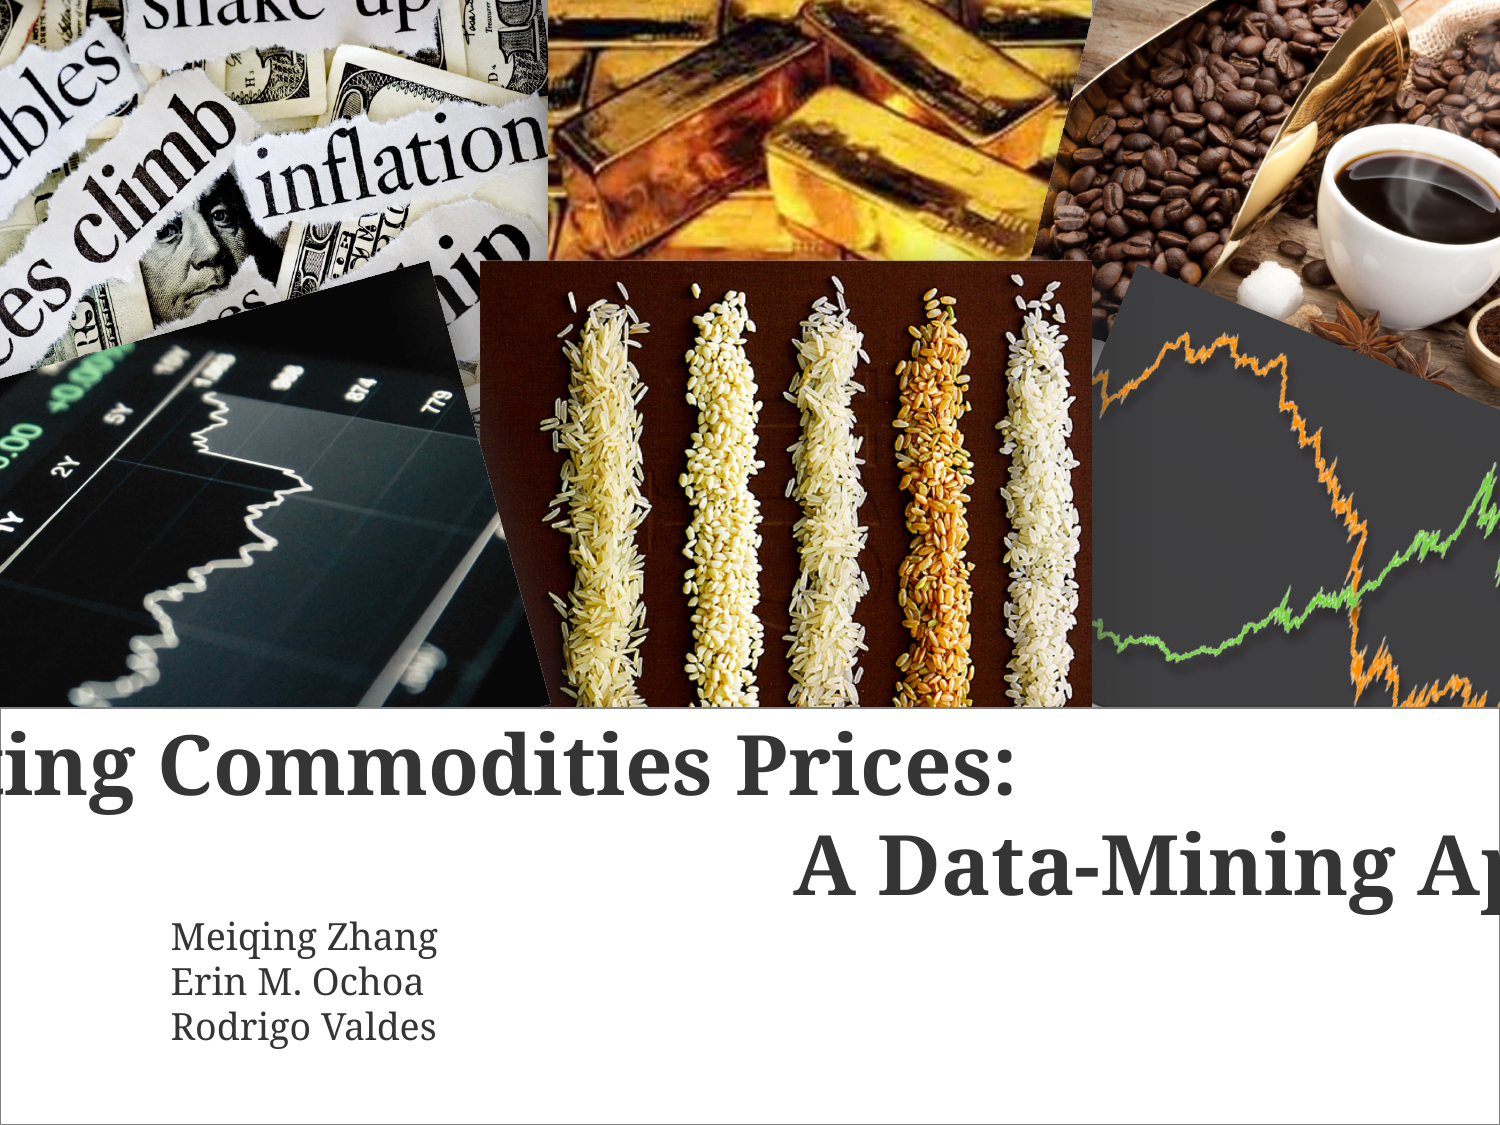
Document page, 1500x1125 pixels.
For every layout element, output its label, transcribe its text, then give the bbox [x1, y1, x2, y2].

text_box Meiqing Zhang Erin M. Ochoa Rodrigo Valdes [155, 920, 1045, 1056]
text_box Predicting Commodities Prices: A Data-Mining Approach [0, 704, 1500, 920]
text_box [0, 920, 1500, 1125]
picture [0, 0, 1500, 837]
